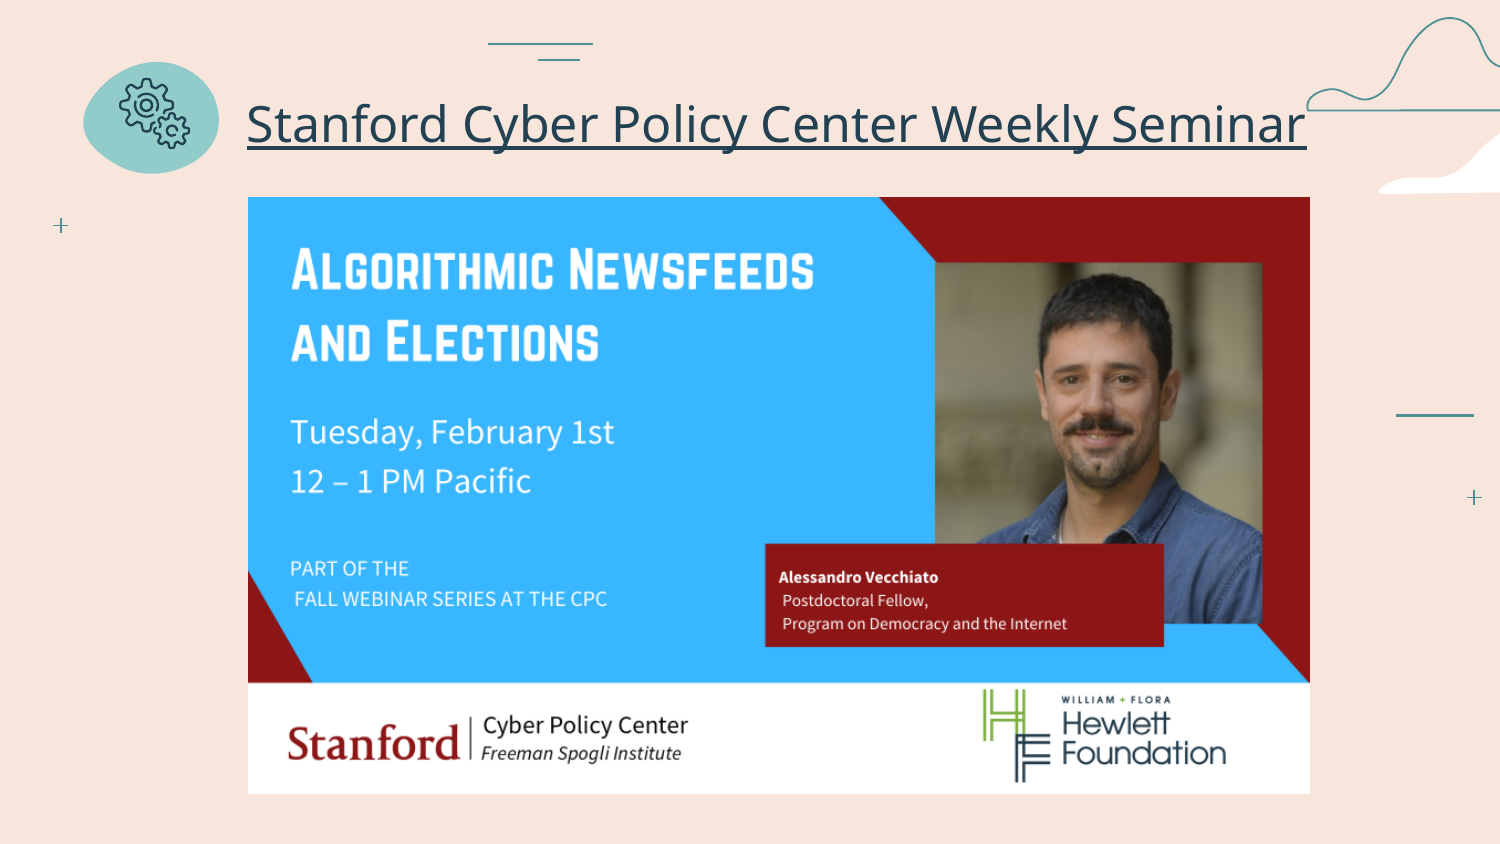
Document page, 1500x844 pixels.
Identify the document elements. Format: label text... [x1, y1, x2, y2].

title Stanford Cyber Policy Center Weekly Seminar [231, 83, 1443, 153]
picture [248, 197, 1310, 795]
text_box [82, 61, 227, 175]
